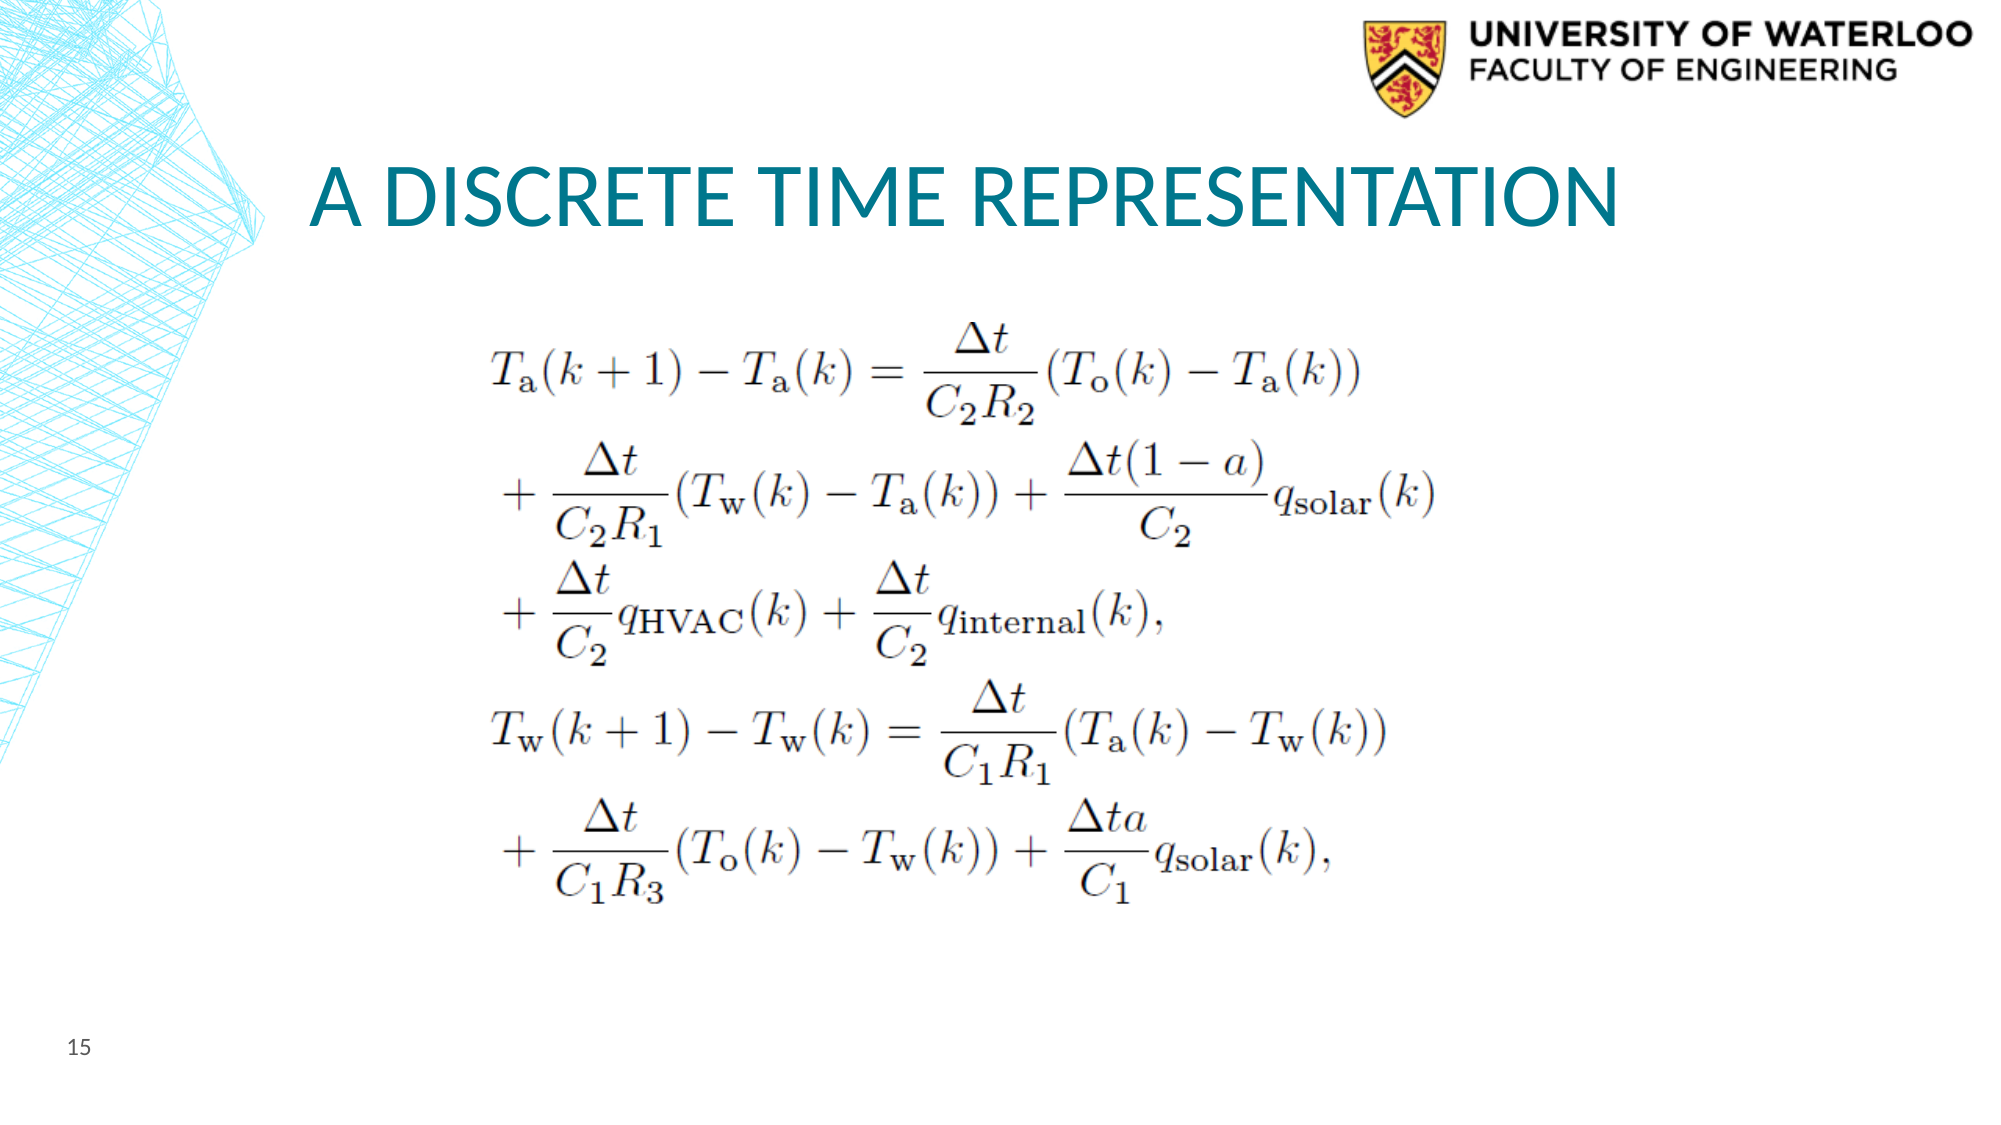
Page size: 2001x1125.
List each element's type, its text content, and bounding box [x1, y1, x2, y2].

slide_number 15 [51, 1028, 170, 1062]
picture [0, 0, 2001, 1125]
title A discrete time representation [294, 93, 1832, 253]
